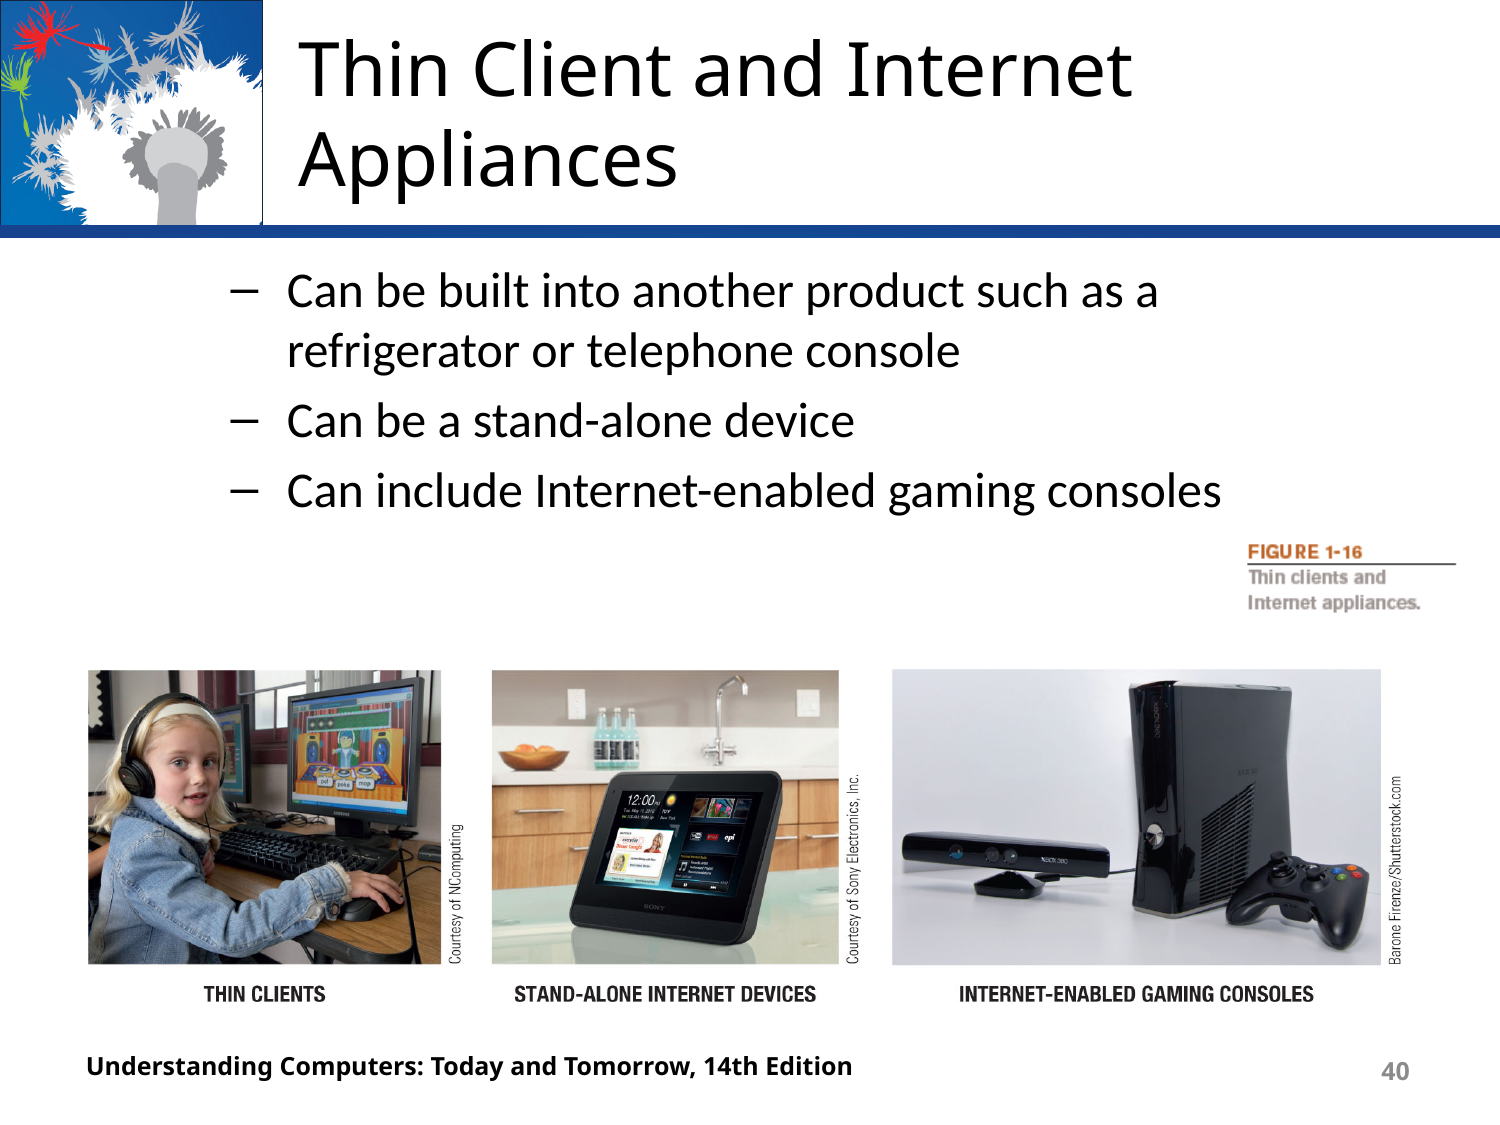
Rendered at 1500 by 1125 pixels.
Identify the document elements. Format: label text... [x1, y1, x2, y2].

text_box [88, 543, 1461, 1003]
list Can be built into another product such as a refrigerator or telephone console Can be a stand-alone device Can include Internet-enabled gaming consoles [74, 249, 1426, 1006]
title Thin Client and Internet Appliances [283, 44, 1477, 179]
picture [0, 1, 1500, 238]
footer Understanding Computers: Today and Tomorrow, 14th Edition [70, 1042, 1057, 1103]
slide_number 40 [1074, 1042, 1425, 1103]
